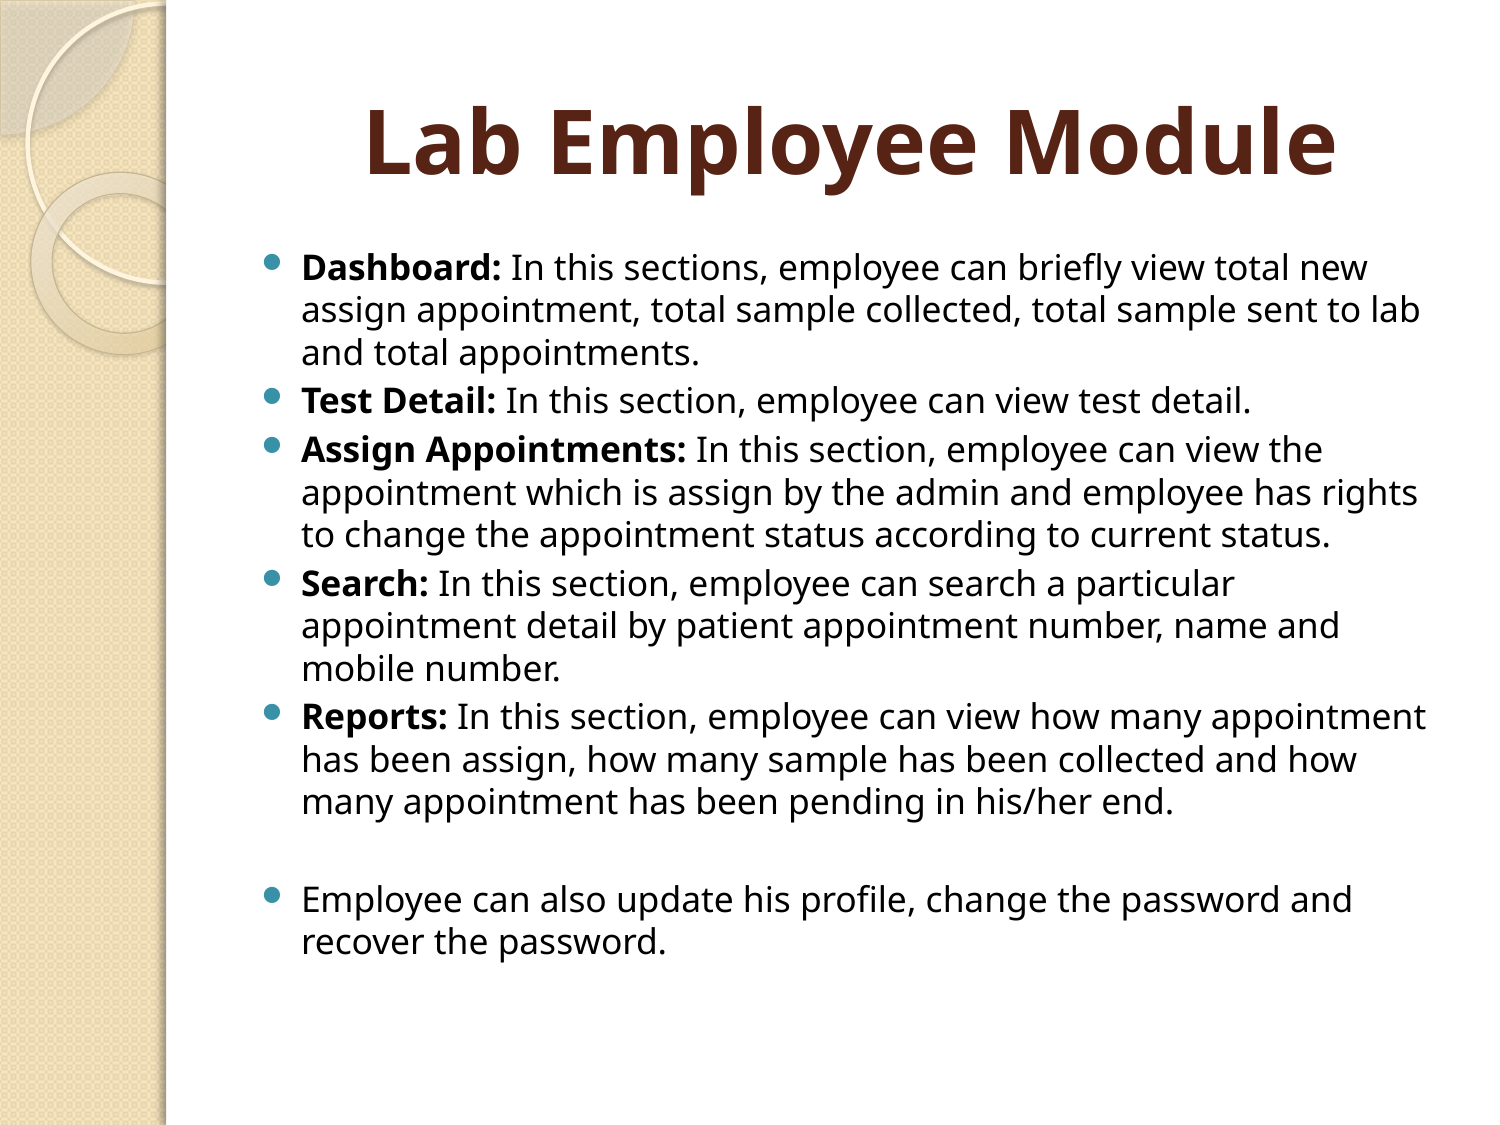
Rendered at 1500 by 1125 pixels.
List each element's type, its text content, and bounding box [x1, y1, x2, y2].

title Lab Employee Module [235, 45, 1466, 233]
list Dashboard: In this sections, employee can briefly view total new assign appointment, total sample collected, total sample sent to lab and total appointments. Test Detail: In this section, employee can view test detail. Assign Appointments: In this section, employee can view the appointment which is assign by the admin and employee has rights to change the appointment status according to current status. Search: In this section, employee can search a particular appointment detail by patient appointment number, name and mobile number. Reports: In this section, employee can view how many appointment has been assign, how many sample has been collected and how many appointment has been pending in his/her end. Employee can also update his profile, change the password and recover the password. [235, 237, 1466, 1025]
